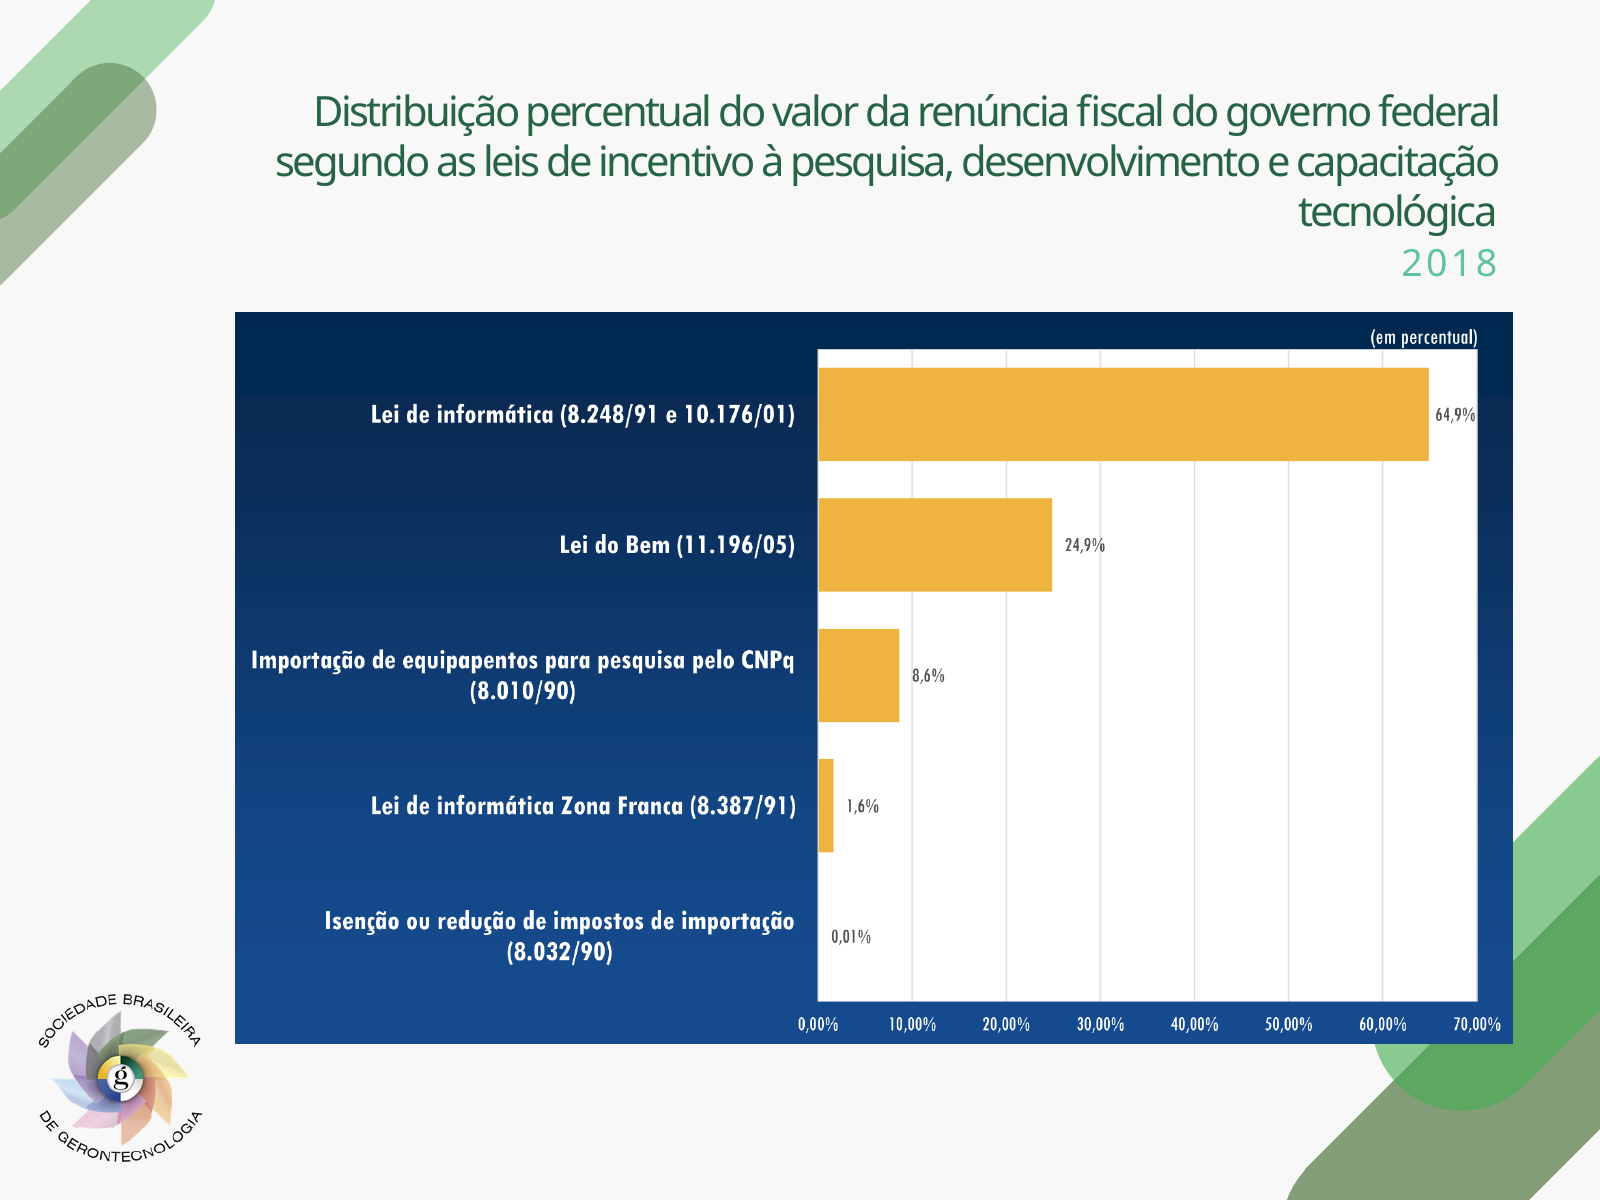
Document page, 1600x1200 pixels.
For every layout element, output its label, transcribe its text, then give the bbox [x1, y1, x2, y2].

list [235, 312, 1513, 1045]
title Distribuição percentual do valor da renúncia fiscal do governo federal segundo as leis de incentivo à pesquisa, desenvolvimento e capacitação tecnológica [162, 87, 1513, 233]
picture [24, 984, 216, 1176]
list 2018 [236, 231, 1513, 302]
